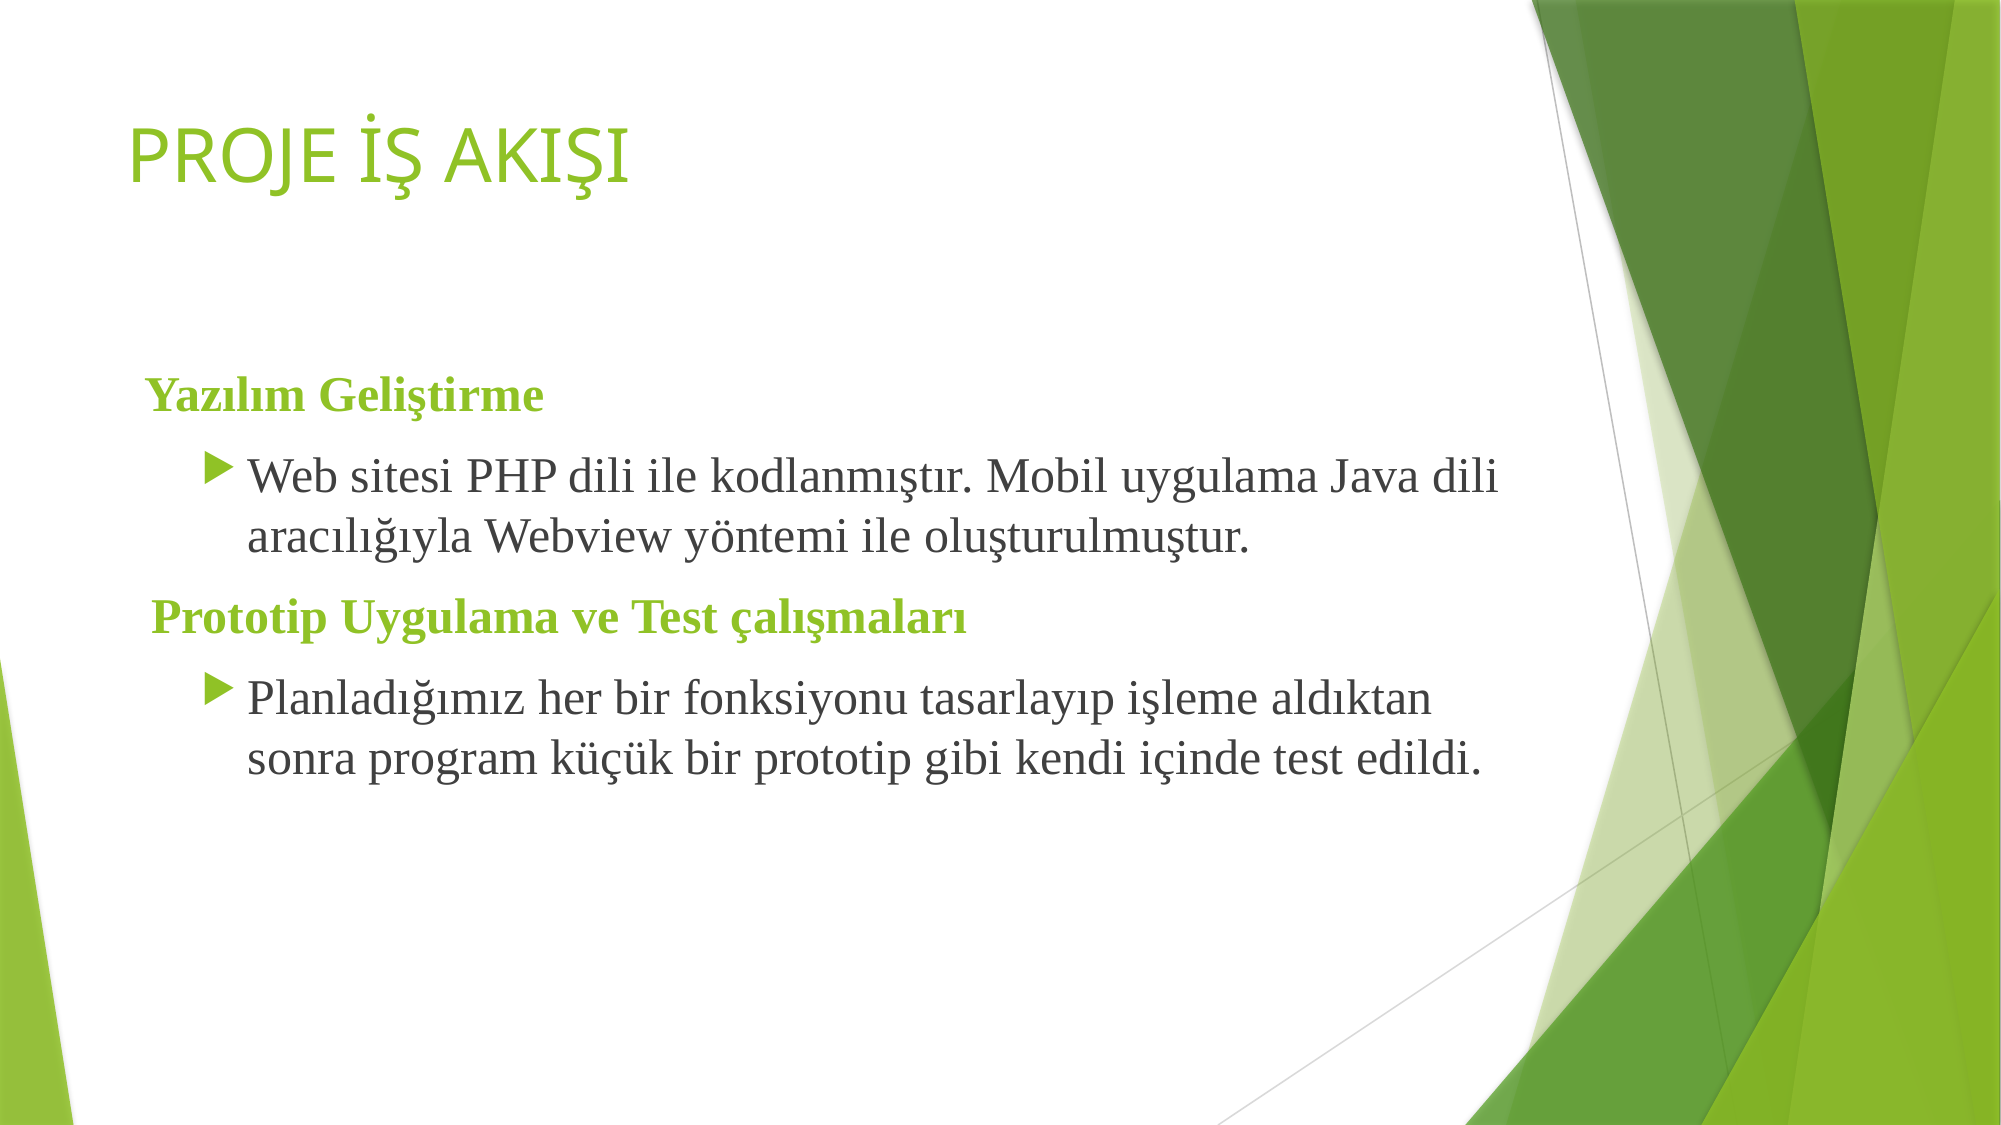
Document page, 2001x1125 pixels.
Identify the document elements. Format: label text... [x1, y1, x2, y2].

title PROJE İŞ AKIŞI [111, 99, 1522, 317]
list Yazılım Geliştirme Web sitesi PHP dili ile kodlanmıştır. Mobil uygulama Java dili aracılığıyla Webview yöntemi ile oluşturulmuştur. Prototip Uygulama ve Test çalışmaları Planladığımız her bir fonksiyonu tasarlayıp işleme aldıktan sonra program küçük bir prototip gibi kendi içinde test edildi. [111, 354, 1522, 992]
